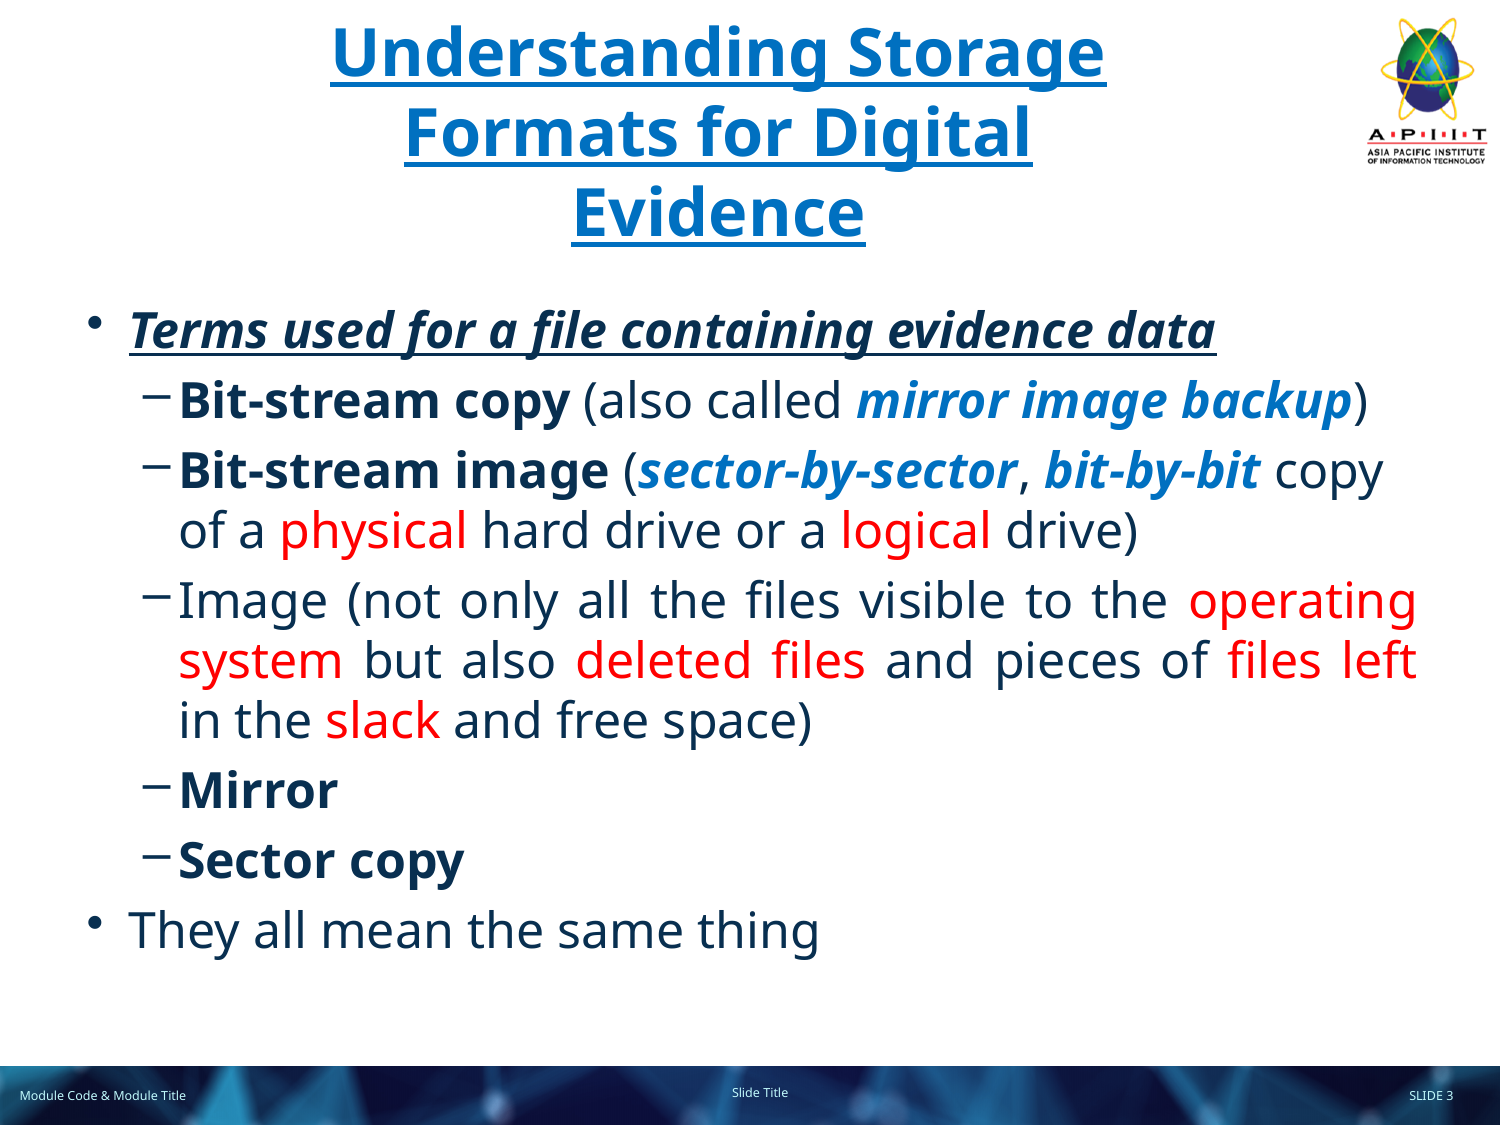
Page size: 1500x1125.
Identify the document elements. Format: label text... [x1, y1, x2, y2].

title Understanding Storage Formats for Digital Evidence [264, 52, 1173, 208]
list Terms used for a file containing evidence data Bit-stream copy (also called mirror image backup) Bit-stream image (sector-by-sector, bit-by-bit copy of a physical hard drive or a logical drive) Image (not only all the files visible to the operating system but also deleted files and pieces of files left in the slack and free space) Mirror Sector copy They all mean the same thing [71, 291, 1433, 1080]
picture [1353, 0, 1500, 182]
picture [0, 1066, 1500, 1125]
